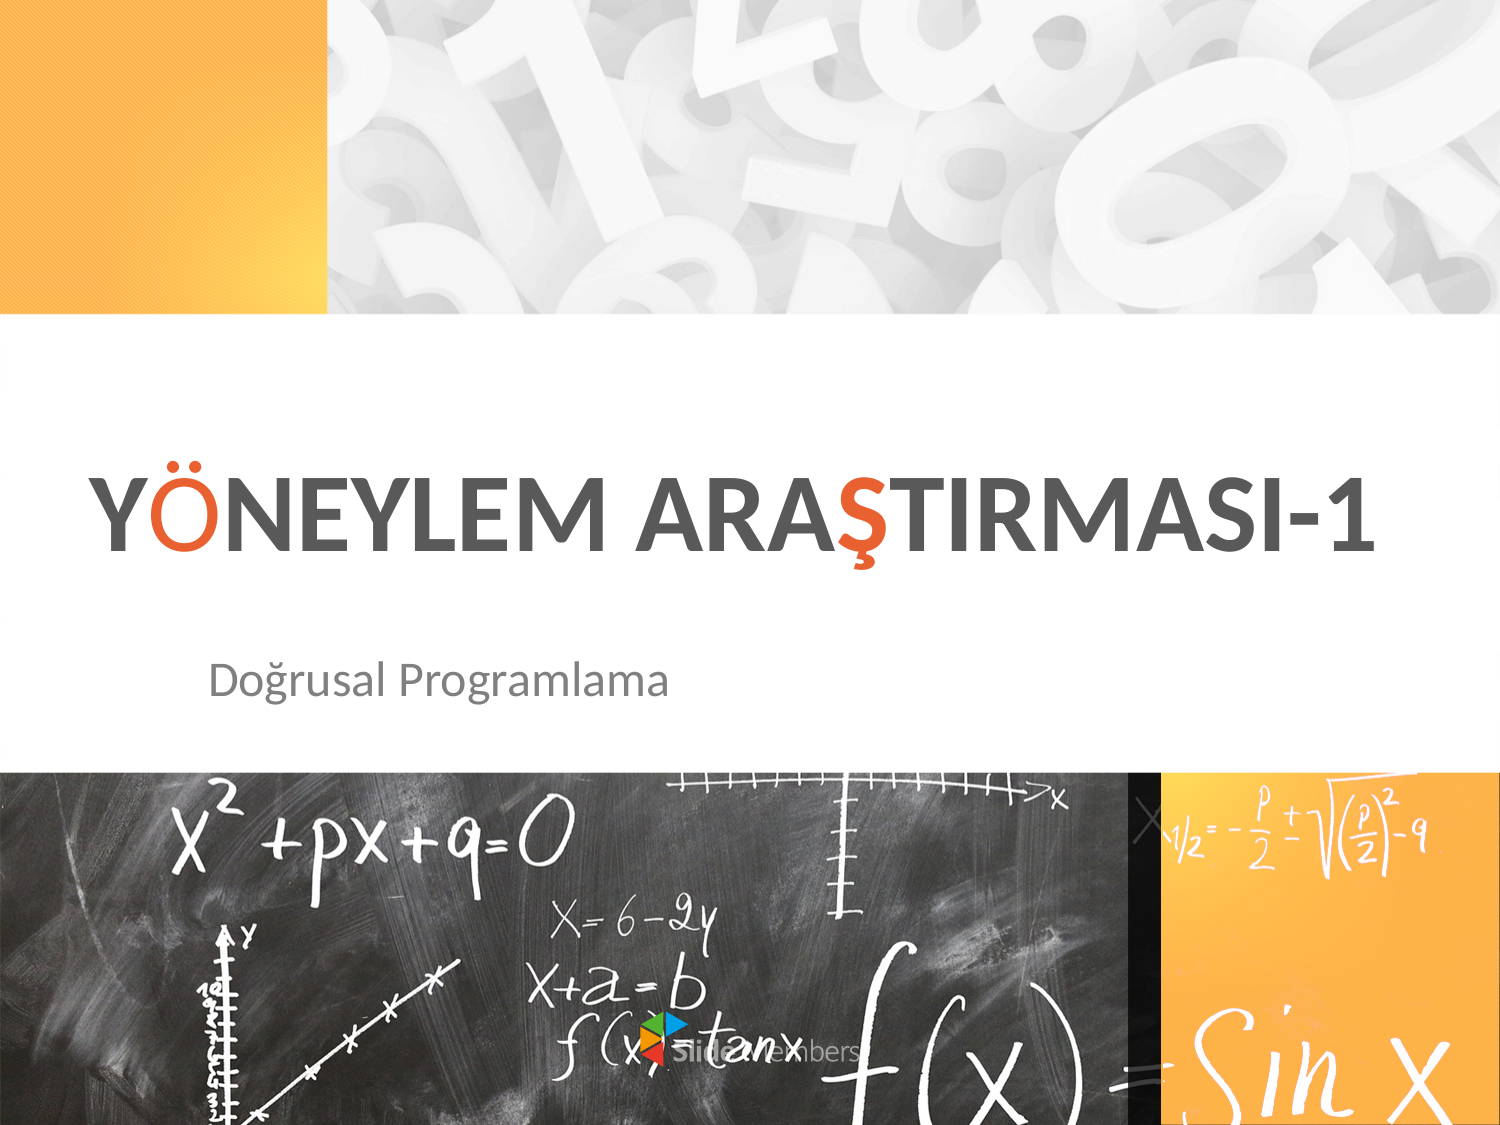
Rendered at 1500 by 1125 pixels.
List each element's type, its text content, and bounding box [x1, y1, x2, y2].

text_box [640, 1011, 860, 1068]
picture [0, 0, 1500, 1125]
title YÖNEYLEM ARAŞTIRMASI-1 [74, 361, 1459, 652]
text_box Doğrusal Programlama [193, 638, 892, 714]
